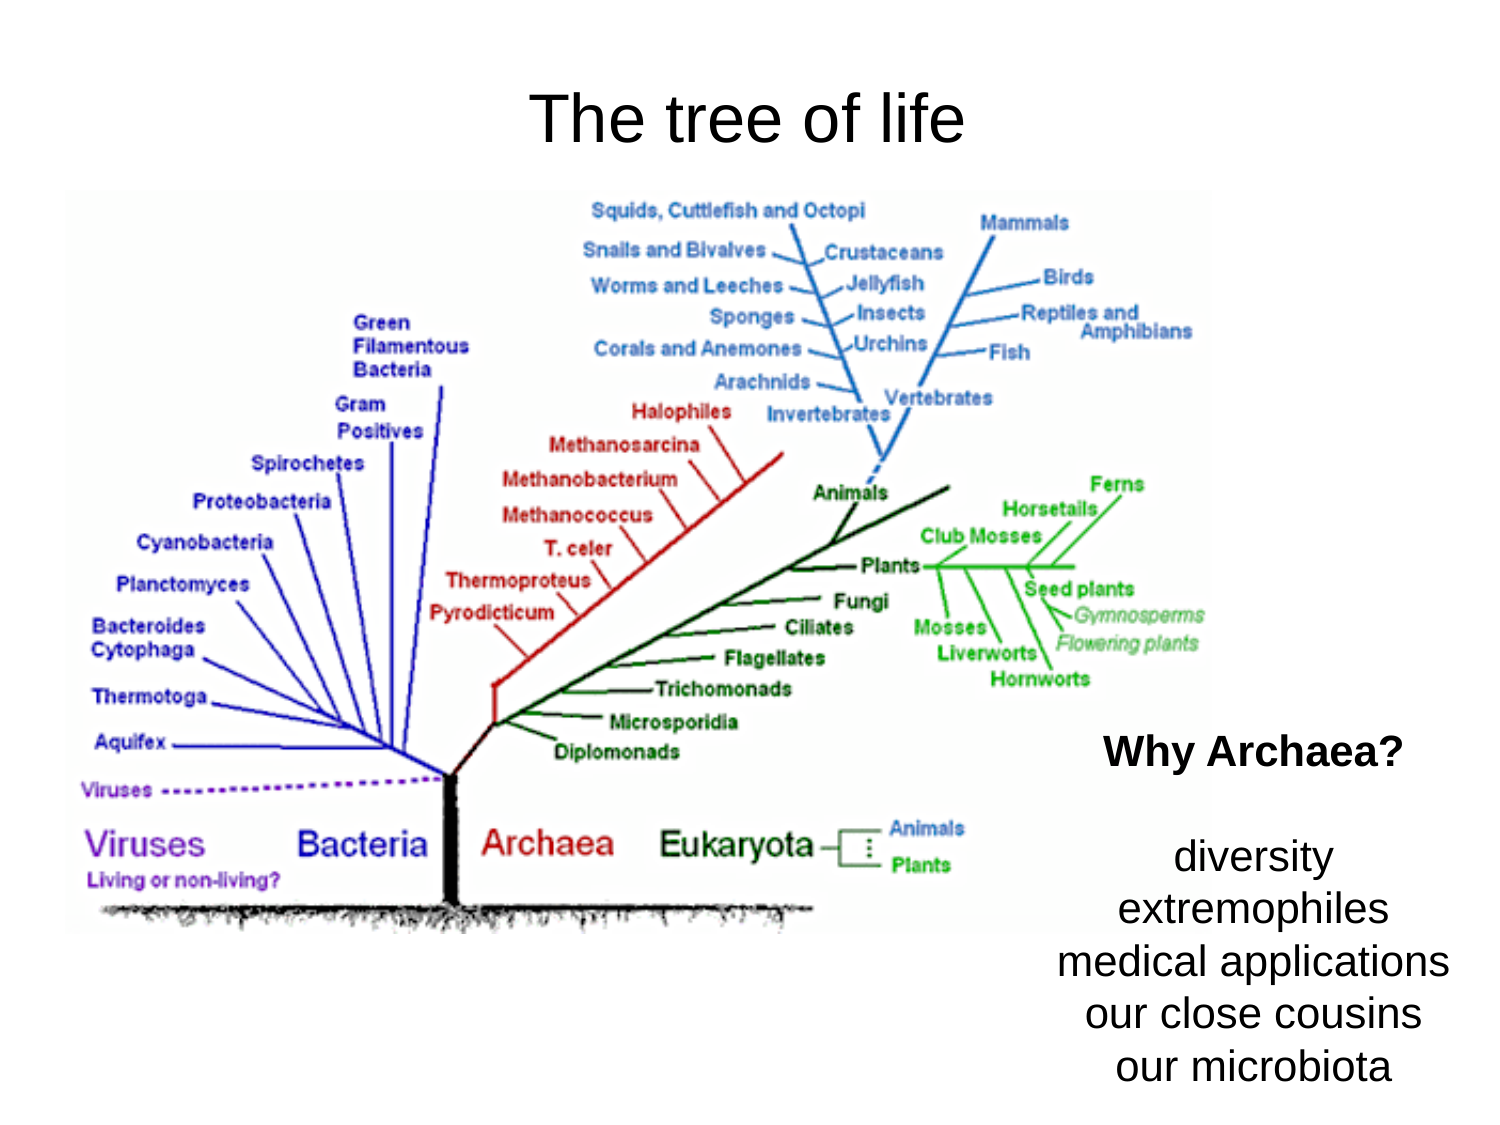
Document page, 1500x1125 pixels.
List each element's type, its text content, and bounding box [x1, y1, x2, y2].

picture [65, 190, 1212, 934]
text_box The tree of life [241, 65, 1254, 207]
text_box Why Archaea? diversity extremophiles medical applications our close cousins our microbiota [1042, 714, 1466, 1098]
